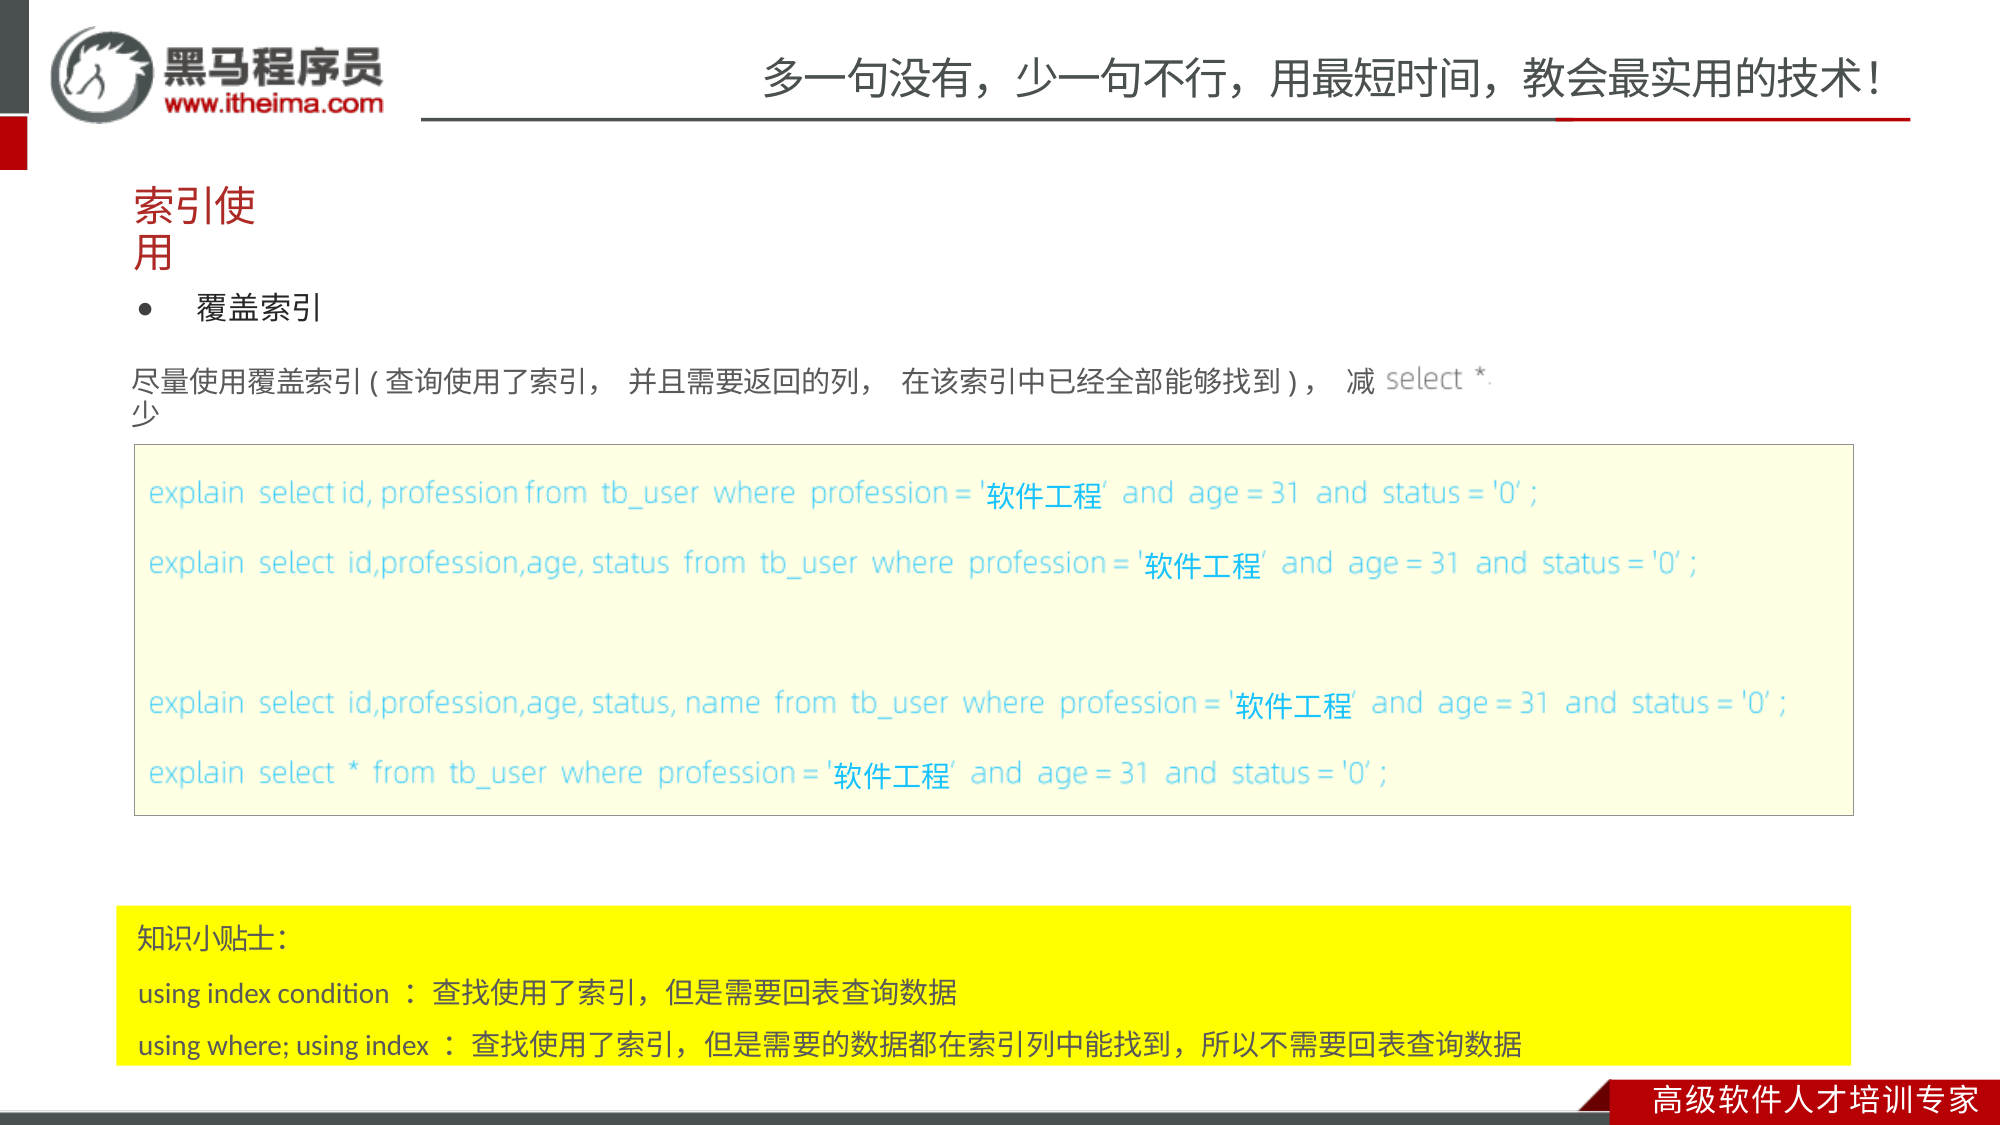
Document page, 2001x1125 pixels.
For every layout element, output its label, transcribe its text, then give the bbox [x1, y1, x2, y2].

text_box 软件工程 [1233, 687, 1354, 726]
picture [149, 468, 999, 514]
picture [950, 748, 1399, 794]
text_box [420, 117, 1911, 122]
picture [1261, 538, 1709, 584]
text_box 高级软件人才培训专家 [1649, 1079, 2000, 1125]
table_header [135, 445, 1853, 815]
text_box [1386, 354, 1498, 400]
text_box 索引使用 [131, 182, 298, 233]
text_box 软件工程 [831, 757, 953, 796]
text_box 软件工程 [1142, 547, 1264, 586]
picture [0, 1079, 1649, 1125]
picture [149, 678, 1248, 724]
picture [1102, 468, 1551, 514]
picture [1351, 678, 1800, 724]
text_box ⚫ 覆盖索引 尽量使用覆盖索引(查询使用了索引， 并且需要返回的列， 在该索引中已经全部能够找到)， 减少 [129, 284, 1389, 401]
picture [149, 748, 846, 794]
picture [149, 538, 1157, 584]
text_box 多一句没有，少一句不行，用最短时间，教会最实用的技术！ [759, 53, 1929, 106]
text_box 软件工程 [983, 477, 1105, 516]
text_box 知识小贴士： using index condition ：查找使用了索引，但是需要回表查询数据 using where; using index ：查找使用了索引，但是需要的数据都在索引列中能找到，所以不需要回表查询数据 [116, 905, 1852, 1066]
picture [50, 26, 384, 124]
picture [0, 0, 29, 170]
